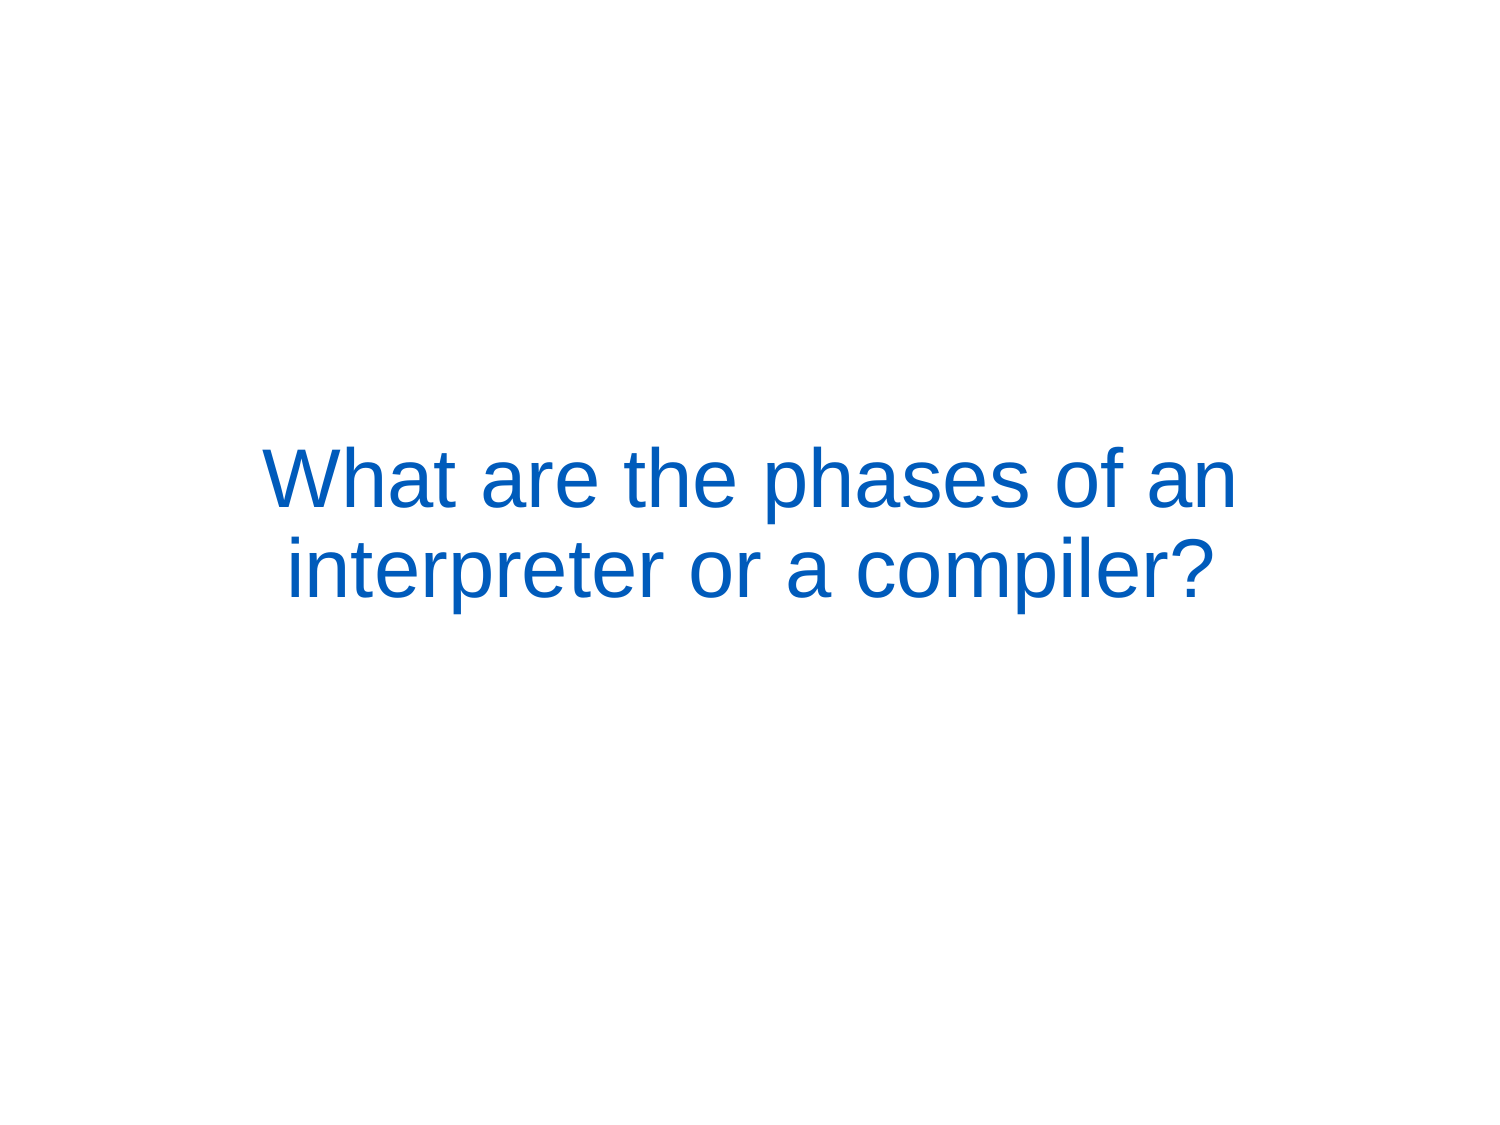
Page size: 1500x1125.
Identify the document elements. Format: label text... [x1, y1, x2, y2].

title What are the phases of an interpreter or a compiler? [170, 292, 1332, 624]
